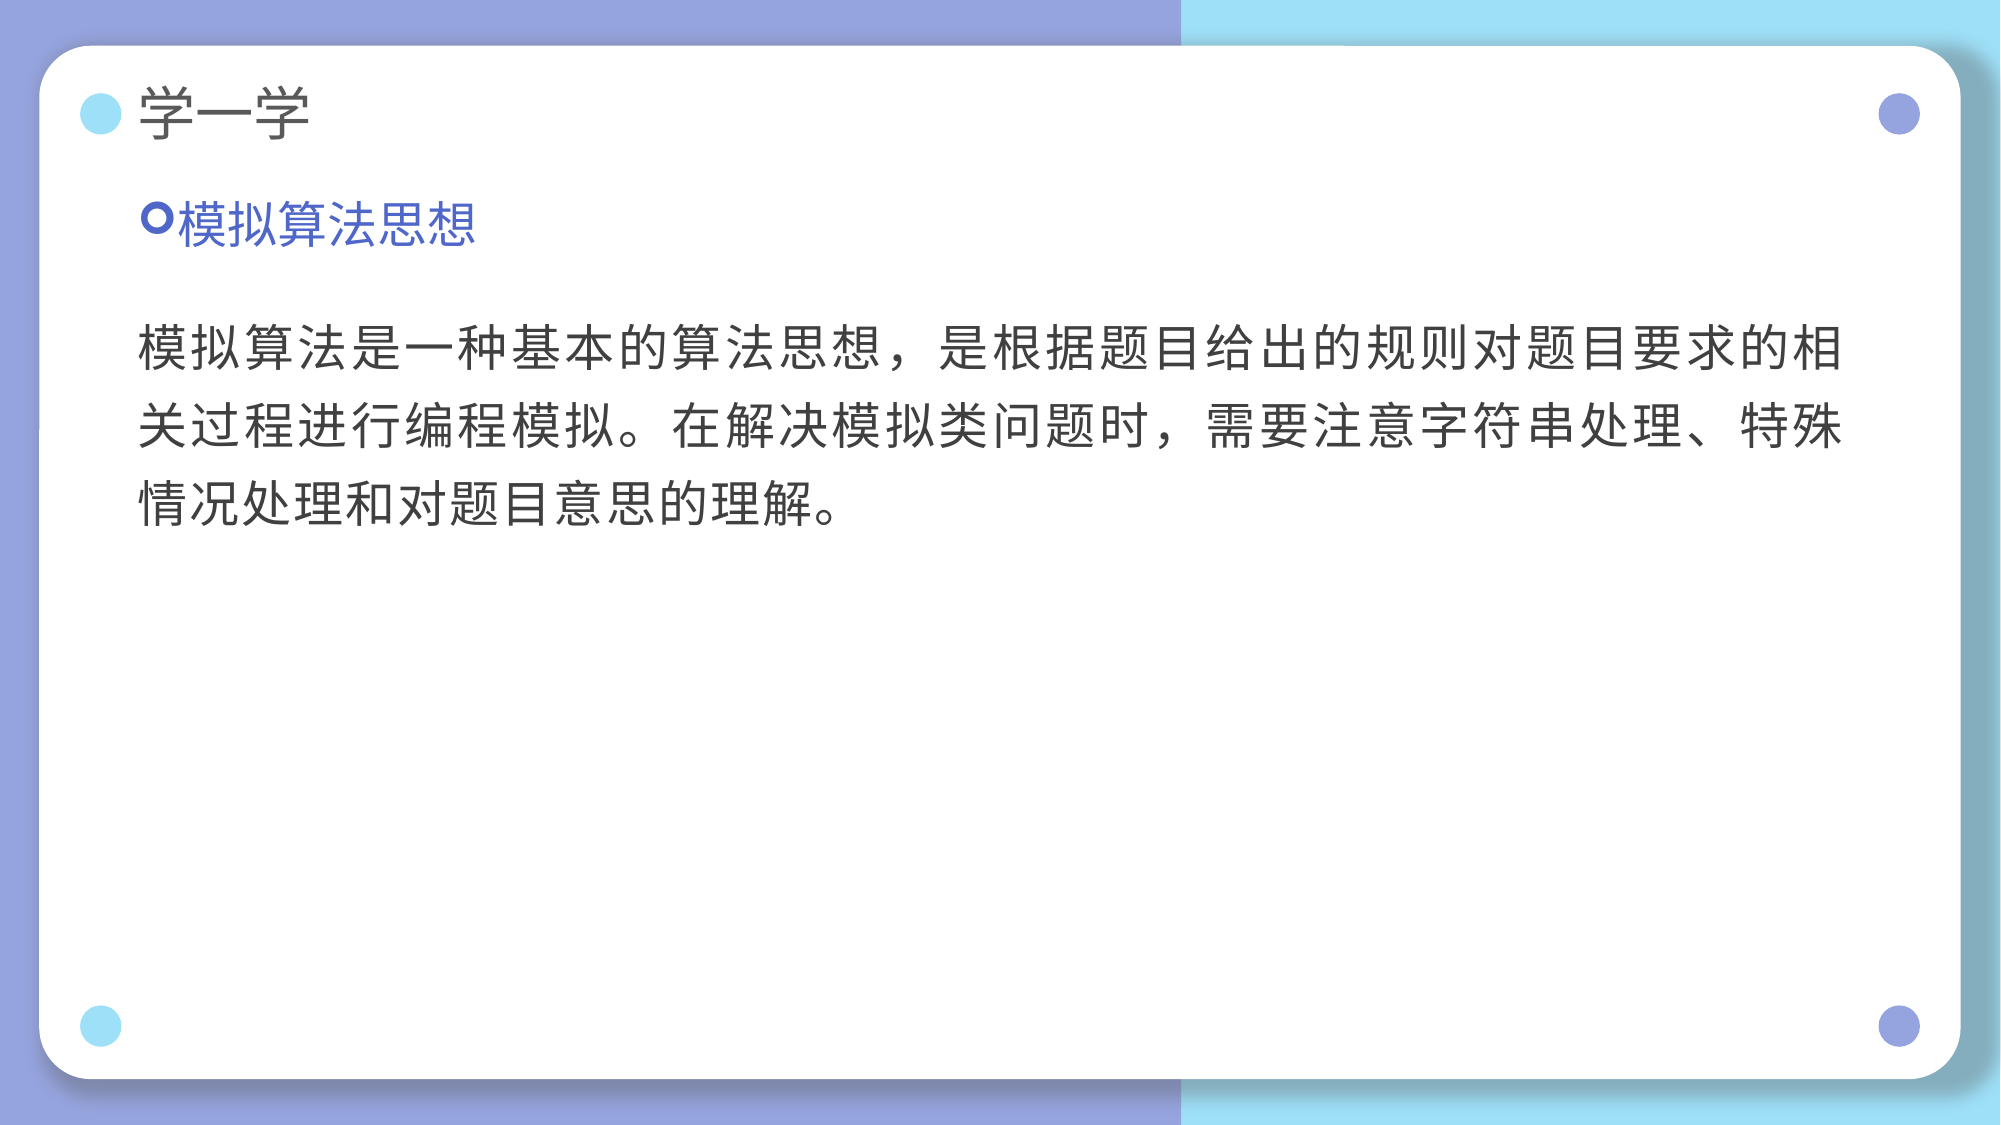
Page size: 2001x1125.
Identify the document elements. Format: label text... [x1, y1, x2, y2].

list 模拟算法思想 [137, 185, 976, 262]
title 学一学 [137, 77, 976, 157]
list 模拟算法是一种基本的算法思想，是根据题目给出的规则对题目要求的相关过程进行编程模拟。在解决模拟类问题时，需要注意字符串处理、特殊情况处理和对题目意思的理解。 [137, 291, 1845, 563]
